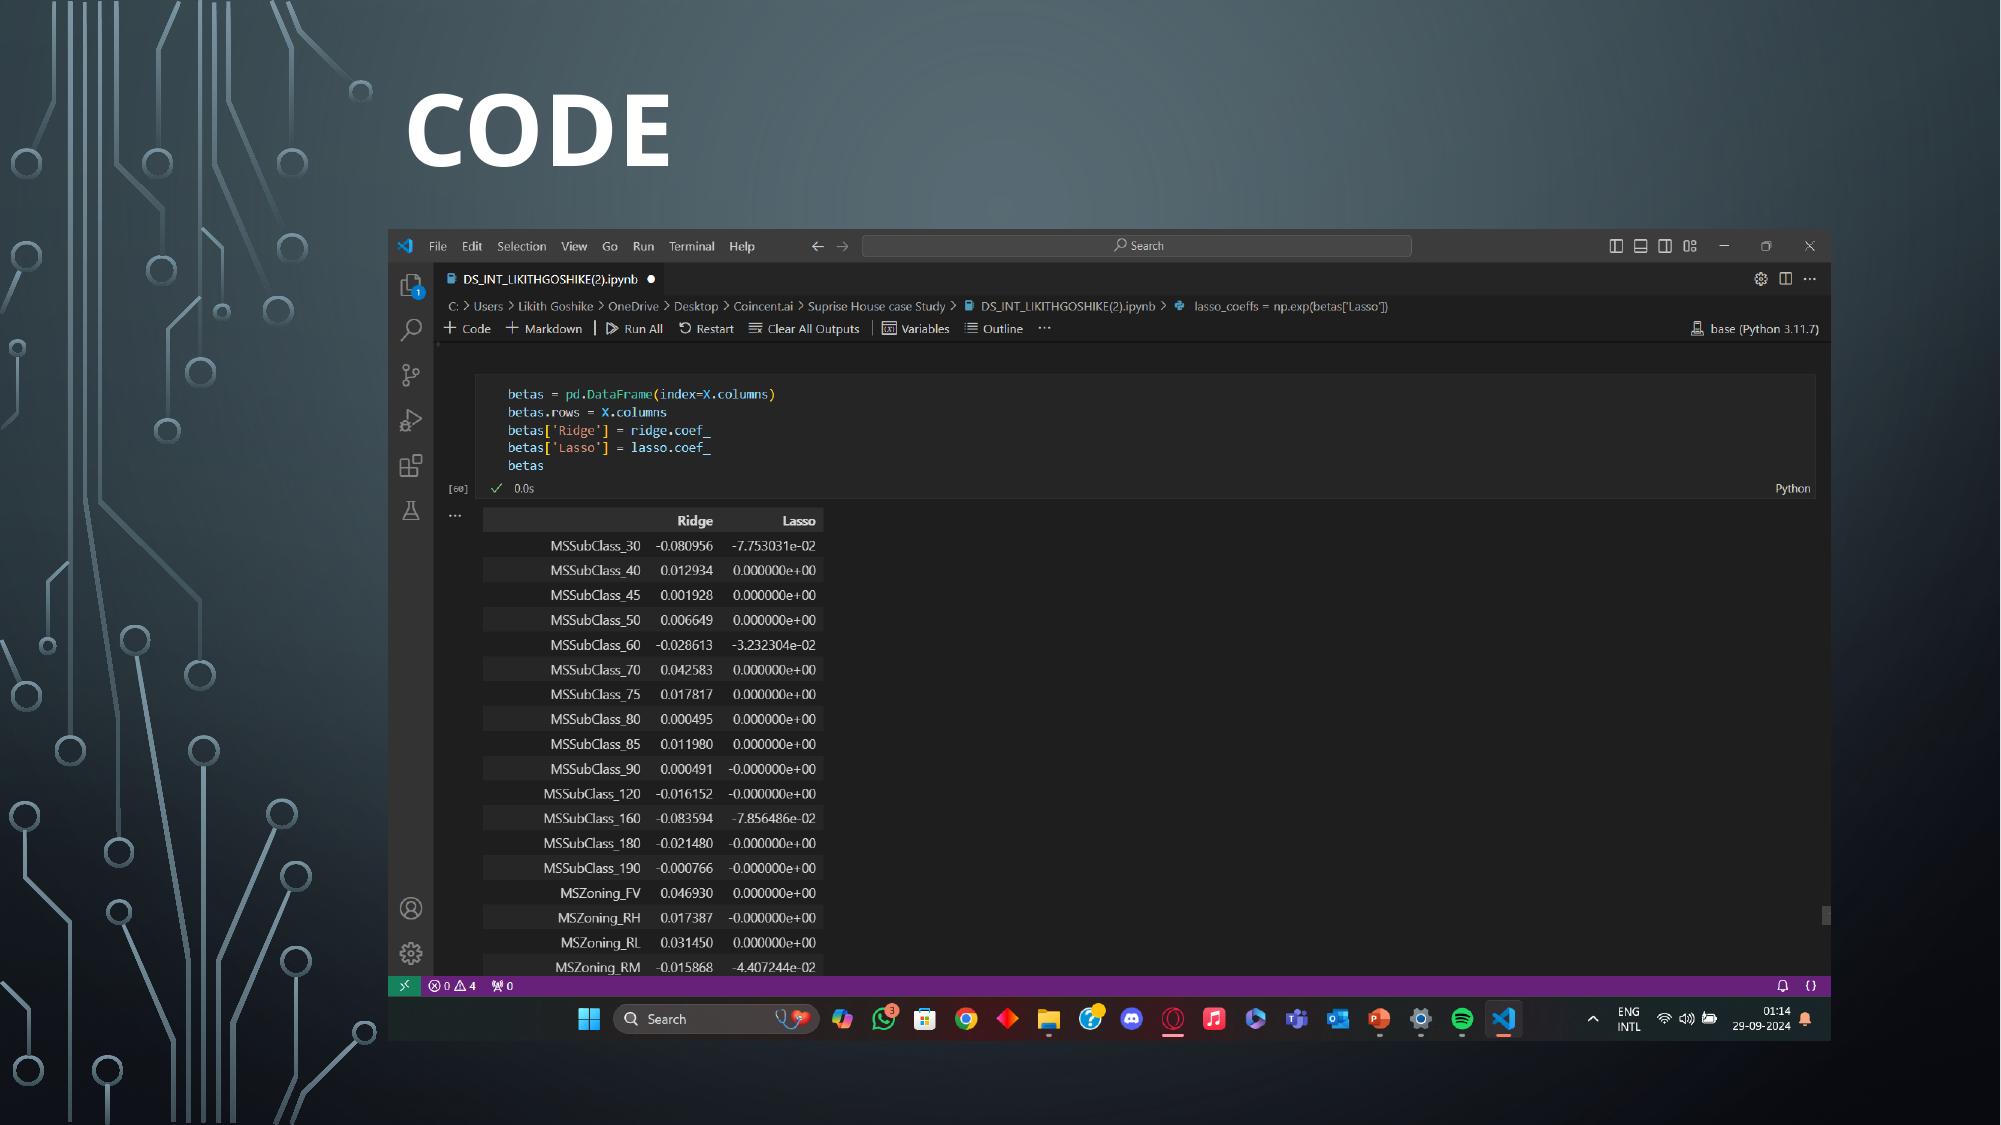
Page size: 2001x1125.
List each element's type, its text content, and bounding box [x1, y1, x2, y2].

picture [387, 228, 1831, 1041]
title CODE [388, 0, 1831, 196]
